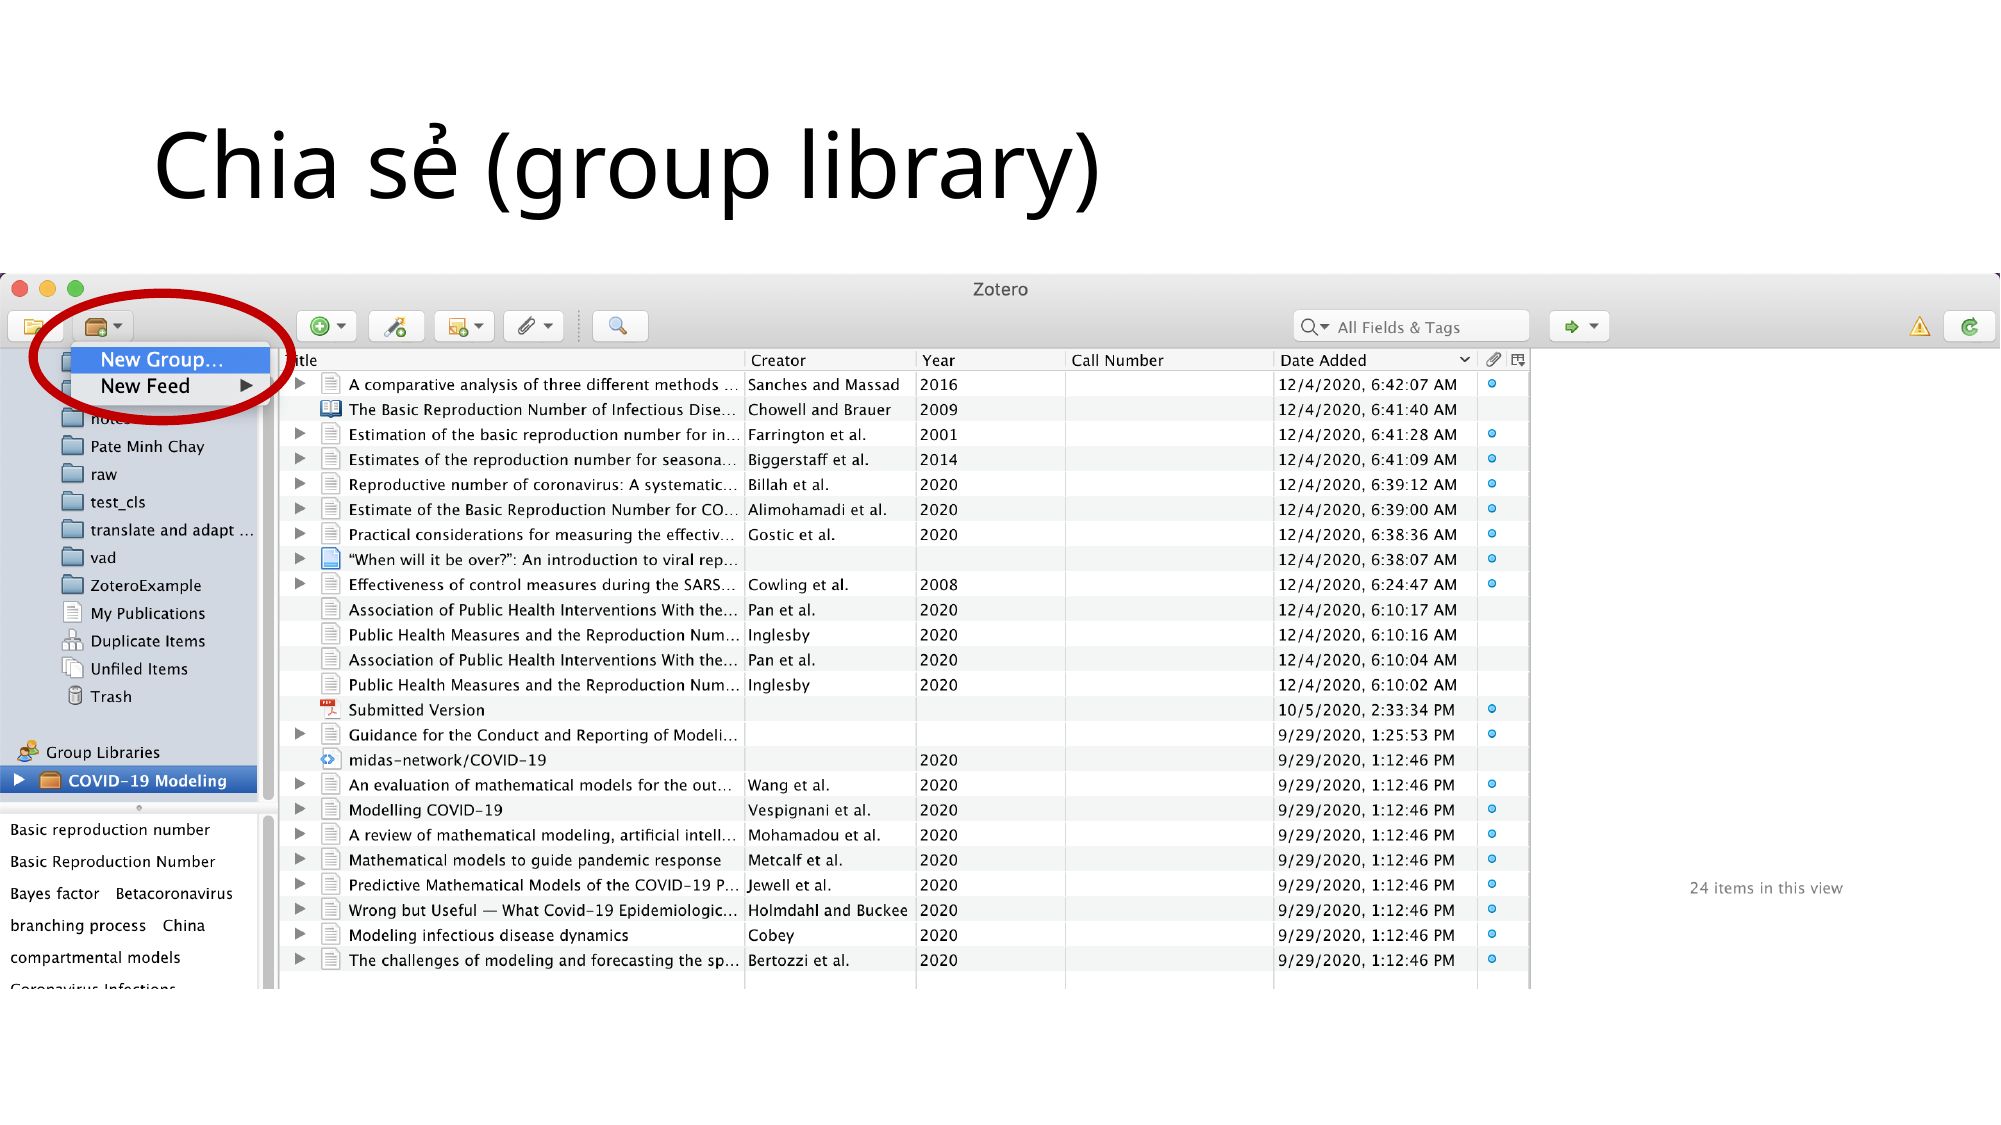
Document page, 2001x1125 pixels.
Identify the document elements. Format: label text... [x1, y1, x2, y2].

picture [0, 273, 2000, 989]
title Chia sẻ (group library) [137, 59, 1863, 273]
